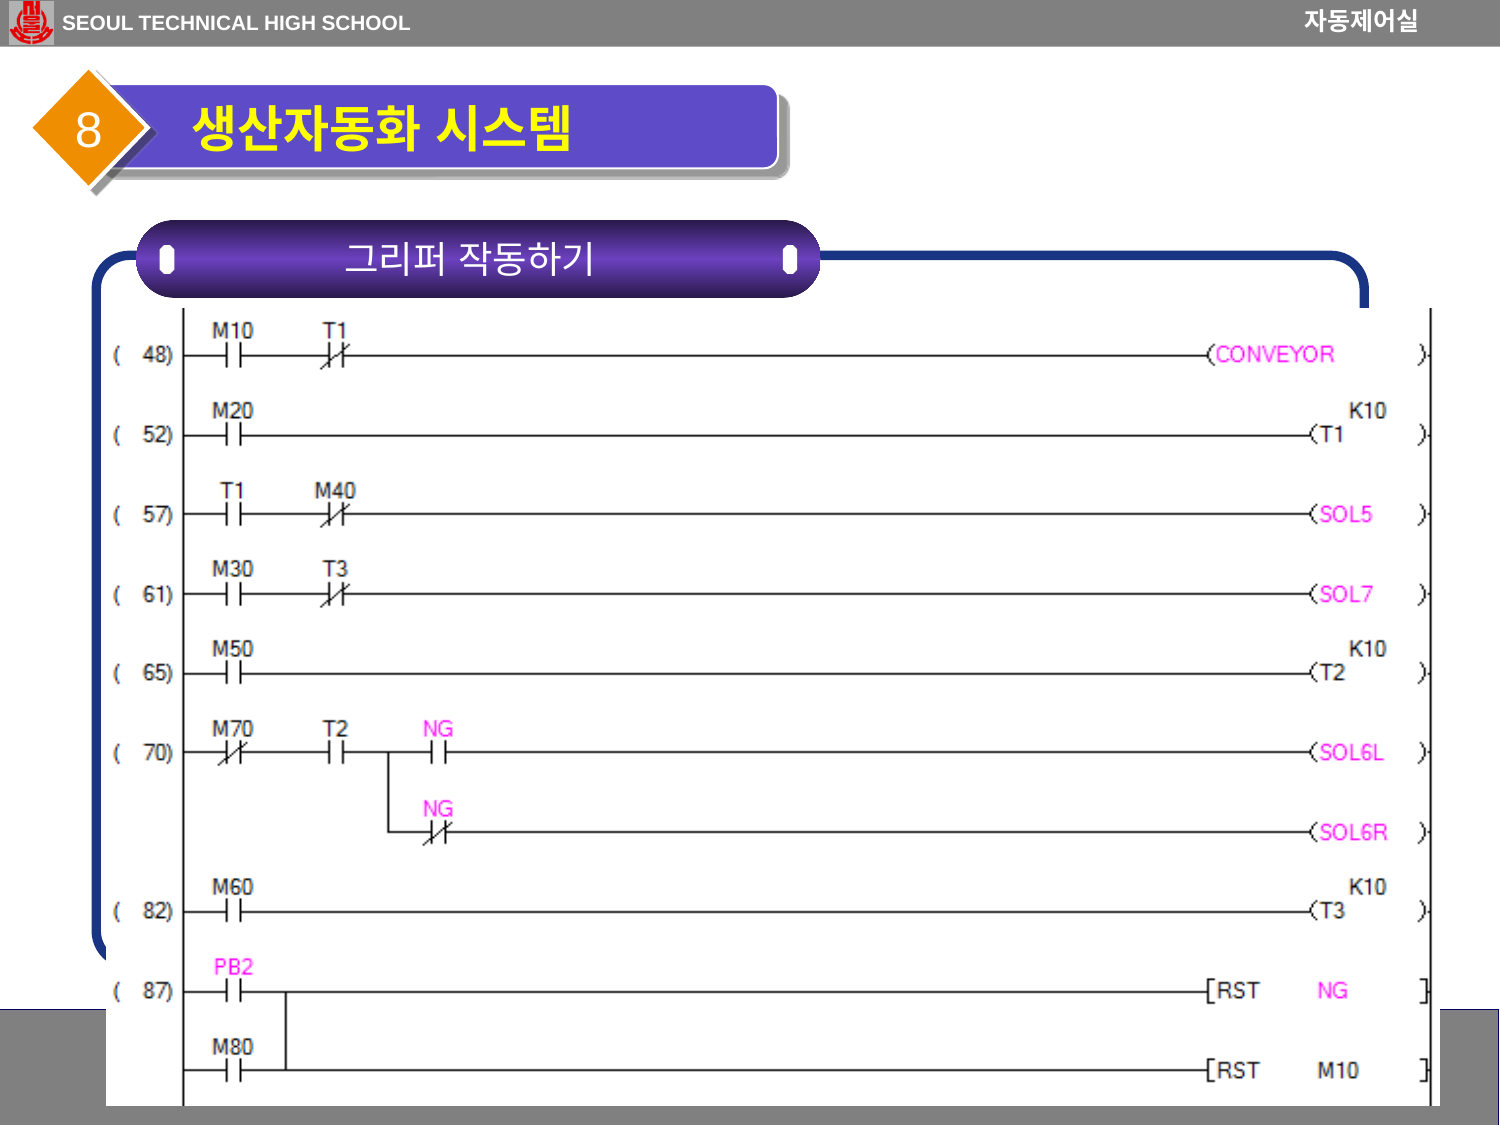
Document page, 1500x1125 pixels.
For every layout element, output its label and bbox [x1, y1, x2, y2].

text_box [822, 255, 1365, 306]
text_box [96, 255, 135, 948]
picture [9, 1, 54, 45]
picture [106, 308, 1440, 1107]
text_box [29, 66, 779, 190]
text_box [135, 219, 822, 299]
